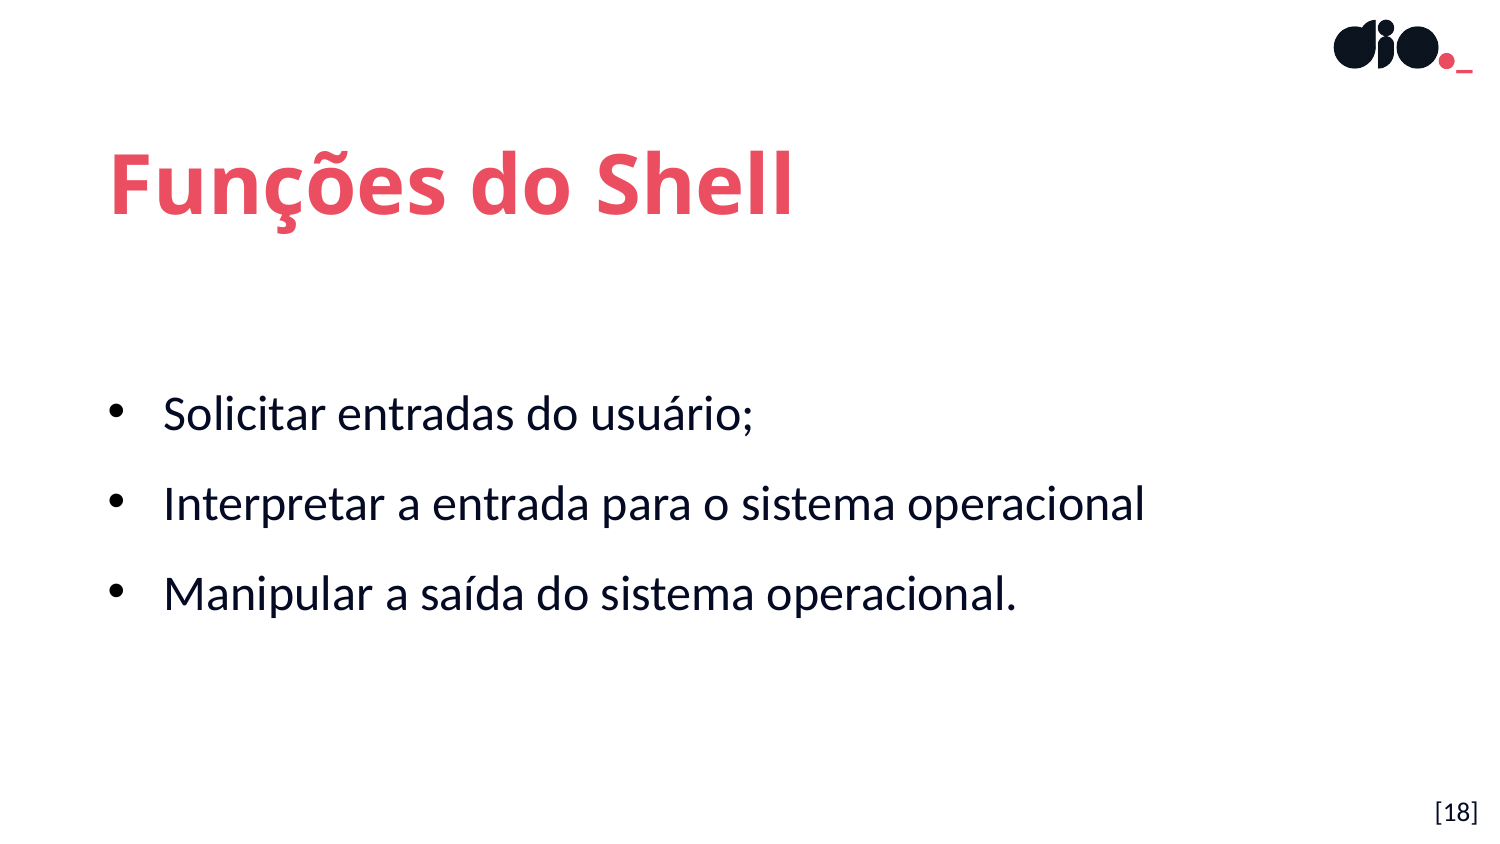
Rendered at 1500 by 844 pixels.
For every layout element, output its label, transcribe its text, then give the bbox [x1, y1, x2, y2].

text_box Solicitar entradas do usuário; Interpretar a entrada para o sistema operacional Manipular a saída do sistema operacional. [92, 243, 1408, 749]
text_box Funções do Shell [92, 104, 1408, 243]
slide_number [18] [1403, 779, 1494, 844]
picture [1333, 19, 1473, 74]
